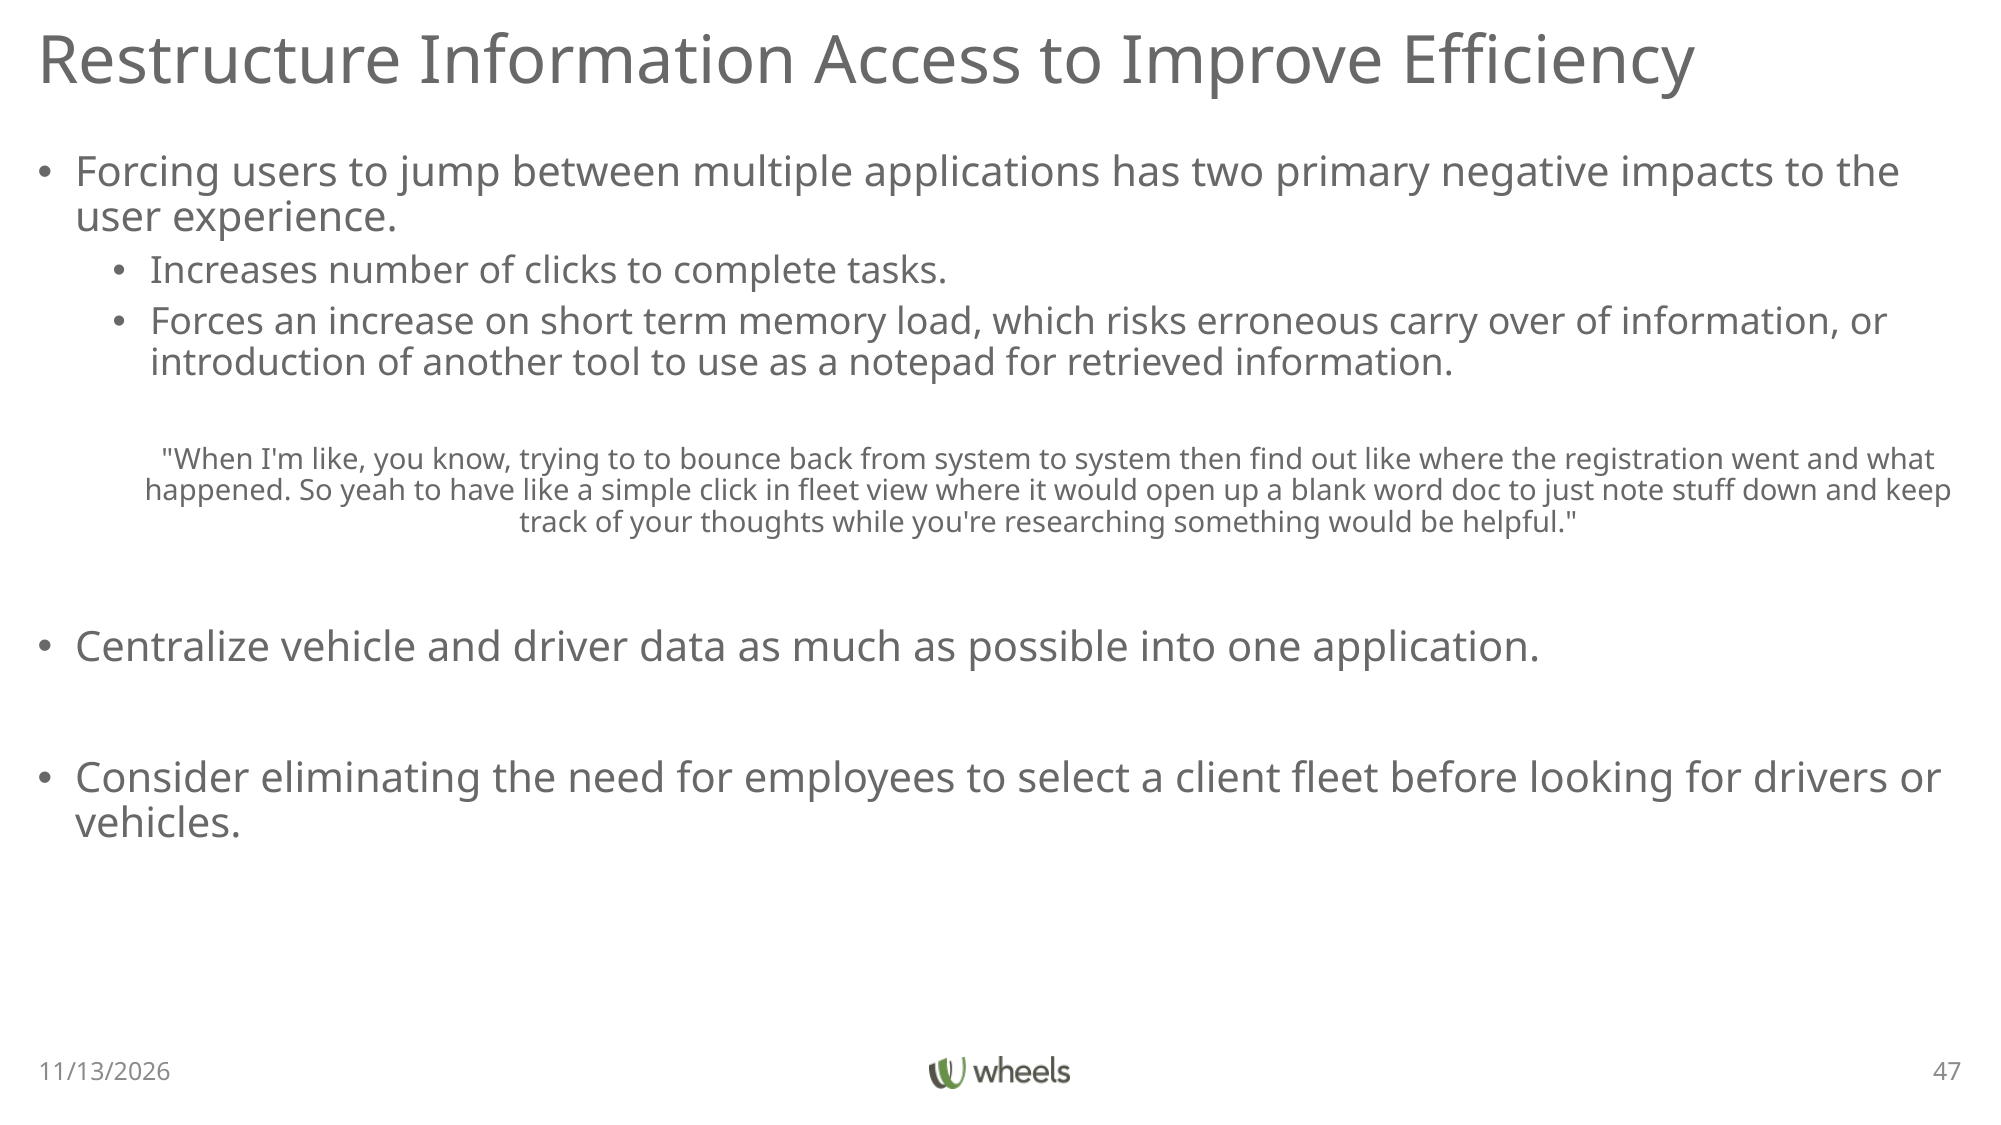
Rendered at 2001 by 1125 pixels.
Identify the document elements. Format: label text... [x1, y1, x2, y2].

title Restructure Information Access to Improve Efficiency [0, 6, 2000, 119]
list Forcing users to jump between multiple applications has two primary negative impacts to the user experience. Increases number of clicks to complete tasks. Forces an increase on short term memory load, which risks erroneous carry over of information, or introduction of another tool to use as a notepad for retrieved information. "When I'm like, you know, trying to to bounce back from system to system then find out like where the registration went and what happened. So yeah to have like a simple click in fleet view where it would open up a blank word doc to just note stuff down and keep track of your thoughts while you're researching something would be helpful." Centralize vehicle and driver data as much as possible into one application. Consider eliminating the need for employees to select a client fleet before looking for drivers or vehicles. [0, 143, 2000, 1014]
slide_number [0, 1042, 451, 1103]
picture [929, 1056, 1070, 1089]
slide_number 47 [1549, 1042, 2000, 1103]
